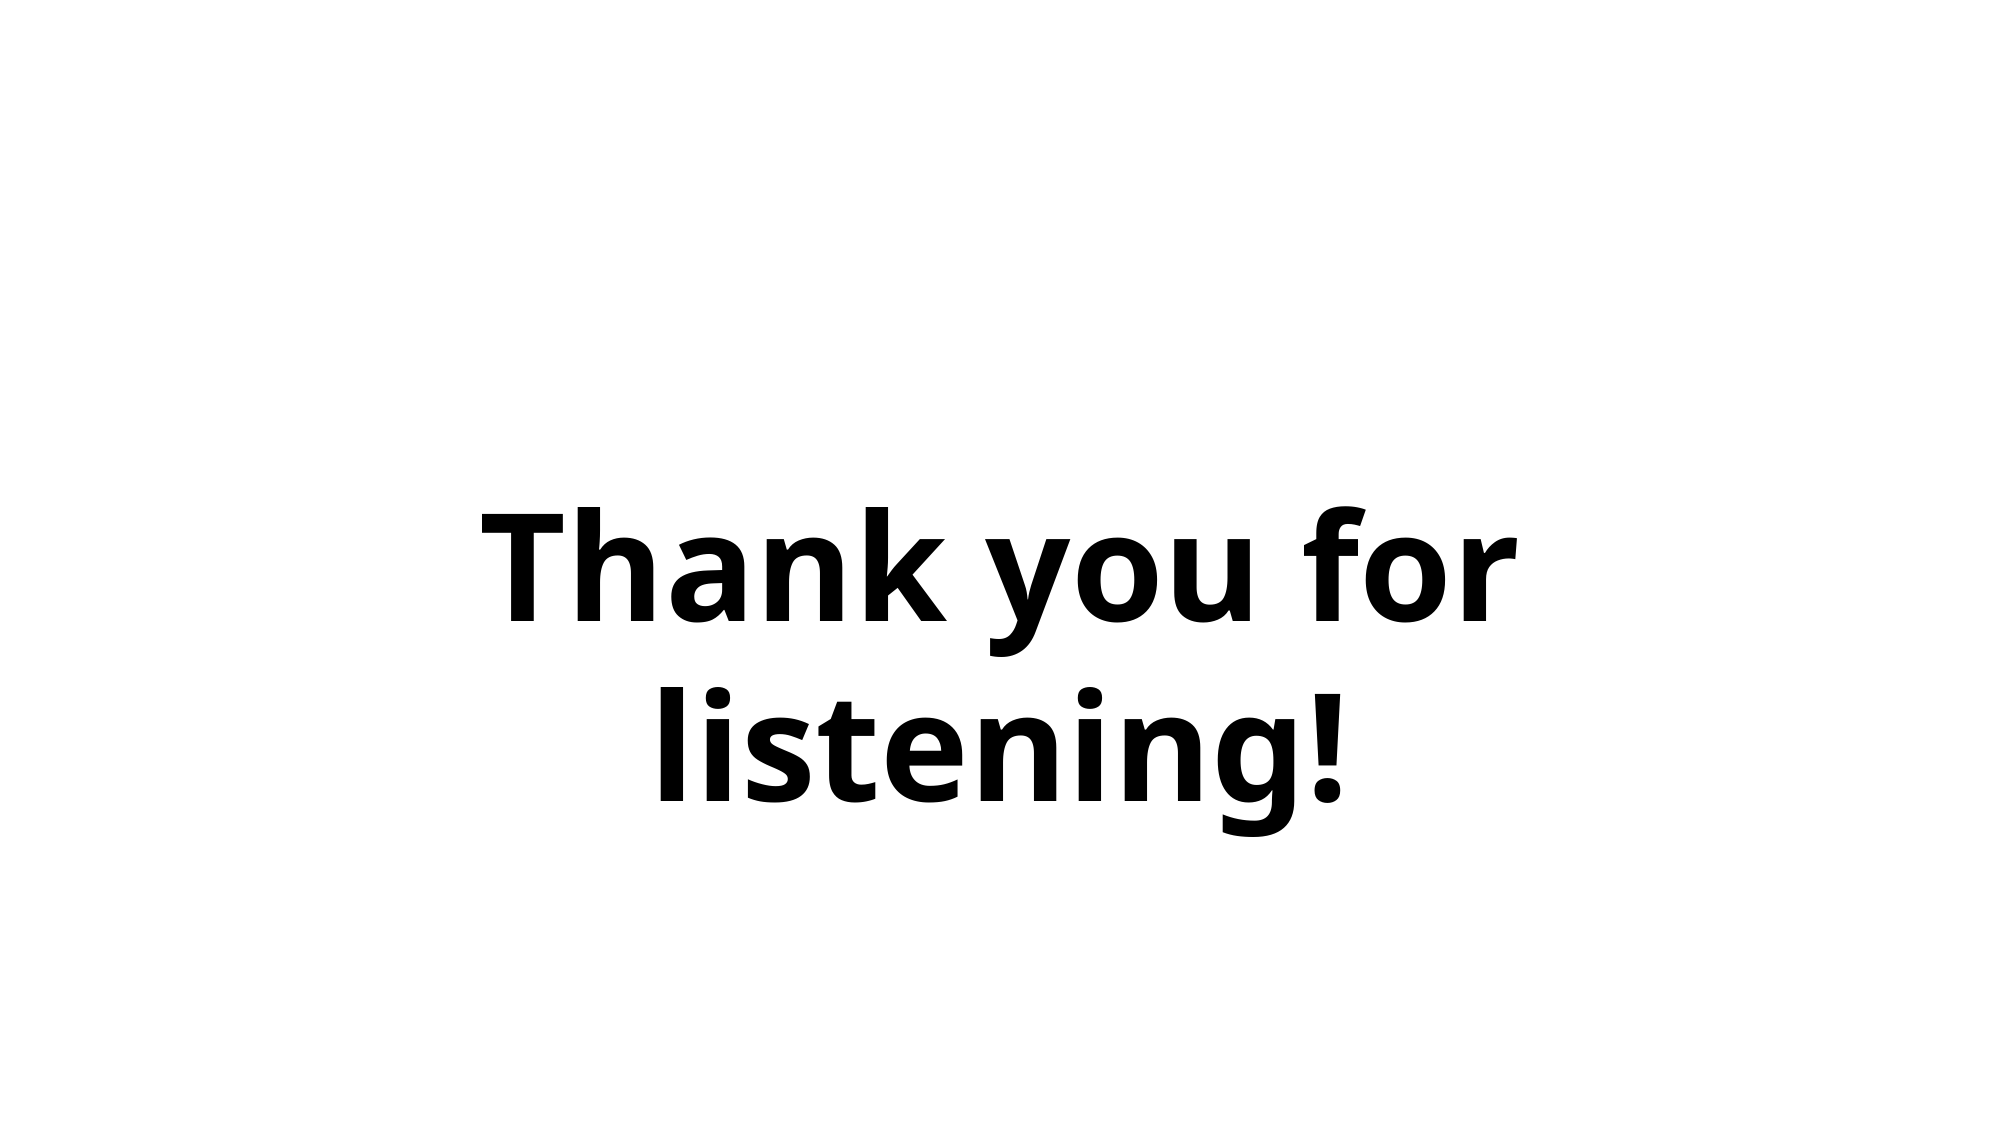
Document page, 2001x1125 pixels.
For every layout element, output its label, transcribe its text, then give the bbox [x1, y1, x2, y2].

text_box Thank you for listening! [240, 463, 1760, 839]
